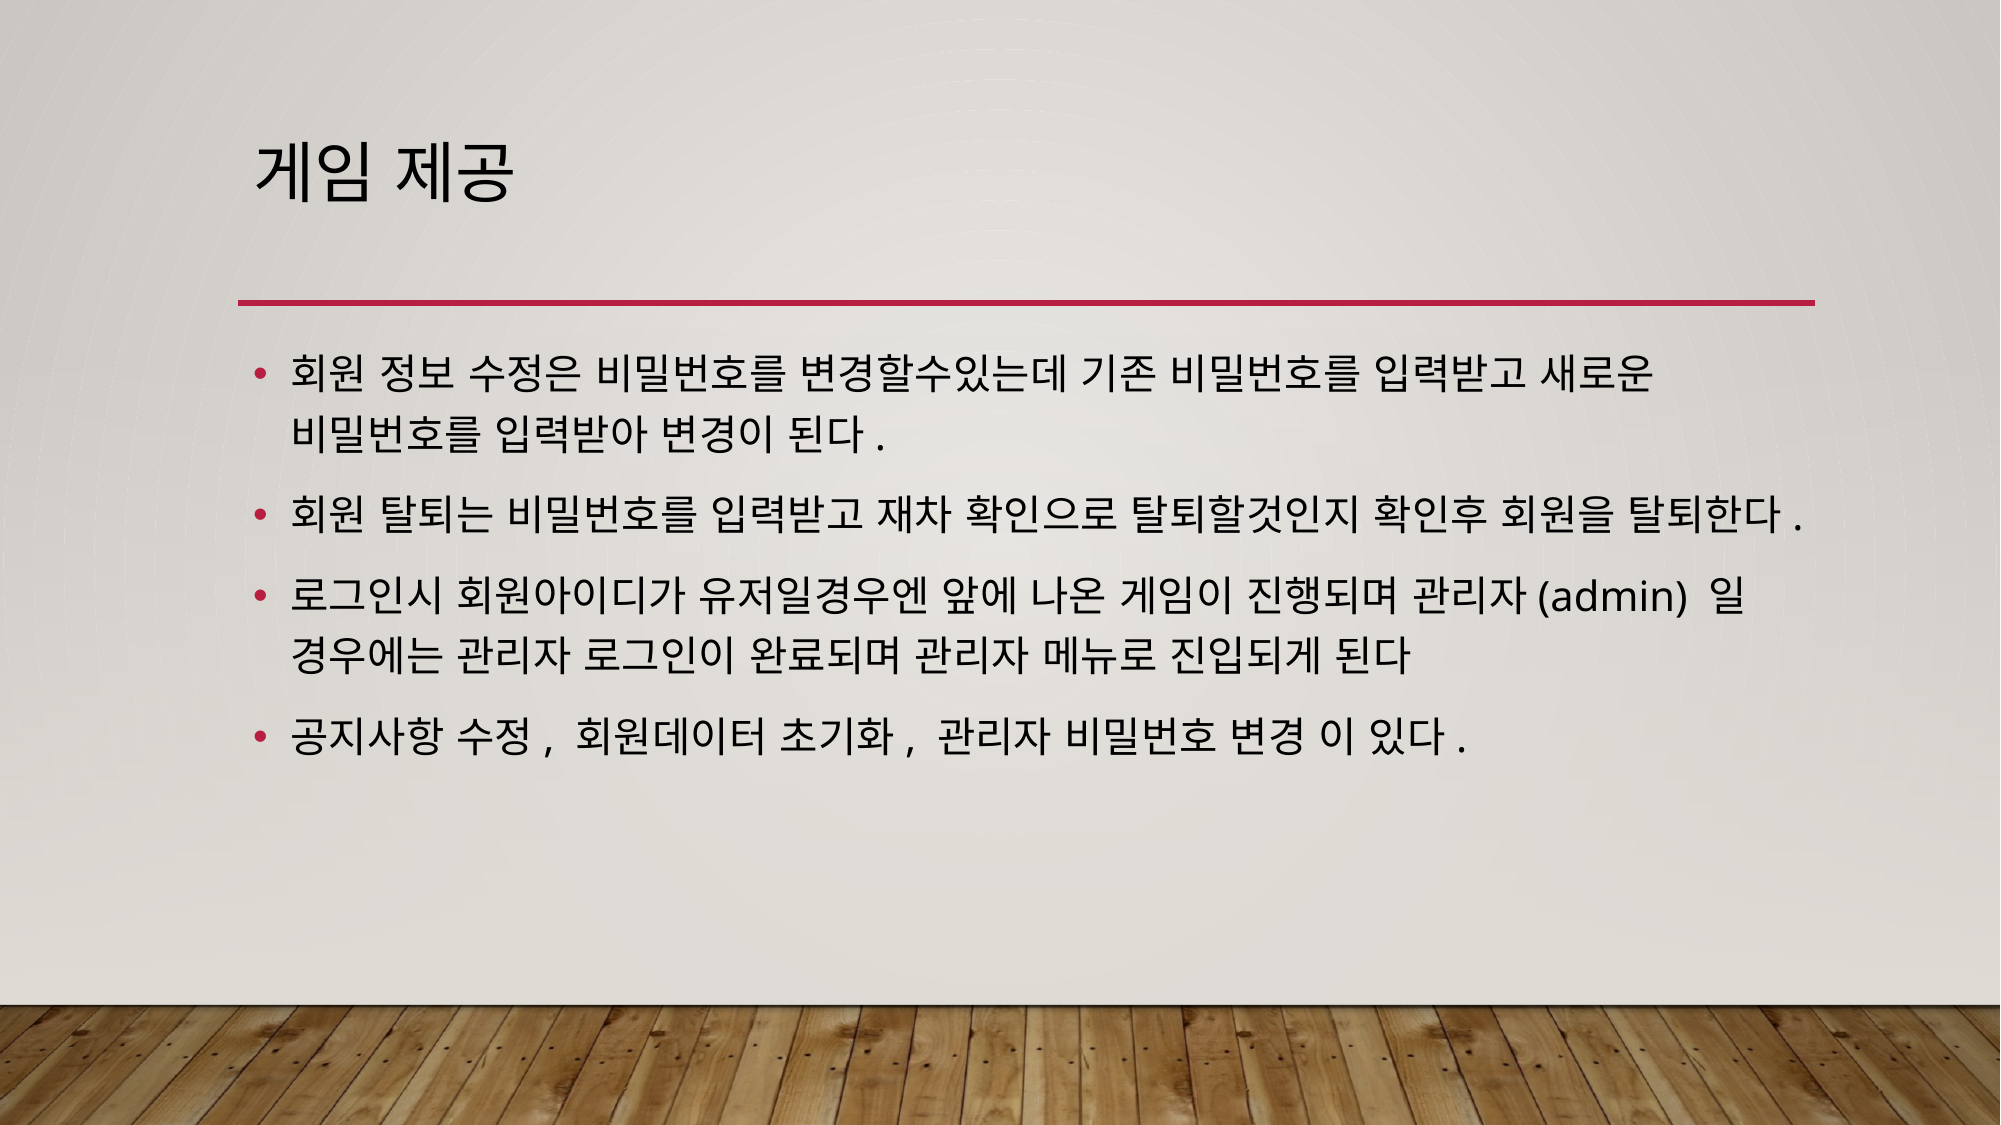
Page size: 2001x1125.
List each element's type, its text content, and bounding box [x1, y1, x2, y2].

list 회원 정보 수정은 비밀번호를 변경할수있는데 기존 비밀번호를 입력받고 새로운 비밀번호를 입력받아 변경이 된다. 회원 탈퇴는 비밀번호를 입력받고 재차 확인으로 탈퇴할것인지 확인후 회원을 탈퇴한다. 로그인시 회원아이디가 유저일경우엔 앞에 나온 게임이 진행되며 관리자(admin) 일 경우에는 관리자 로그인이 완료되며 관리자 메뉴로 진입되게 된다 공지사항 수정, 회원데이터 초기화, 관리자 비밀번호 변경 이 있다. [238, 330, 1814, 897]
title 게임 제공 [238, 131, 1814, 305]
picture [0, 1005, 2000, 1125]
